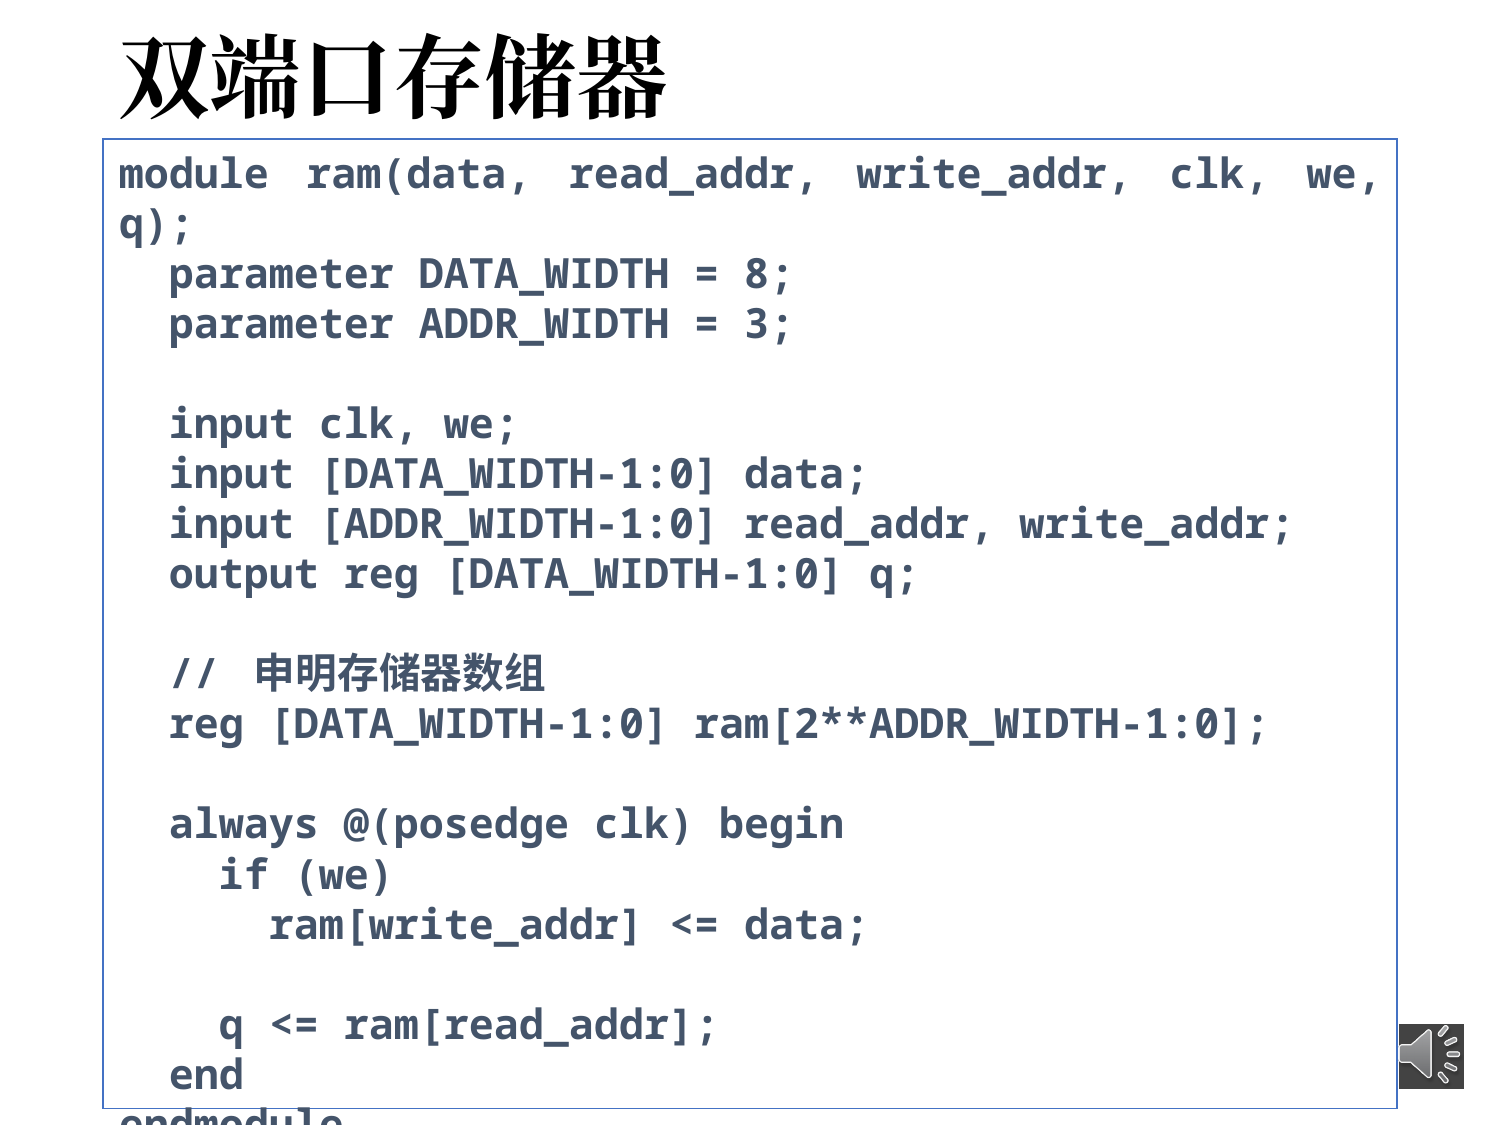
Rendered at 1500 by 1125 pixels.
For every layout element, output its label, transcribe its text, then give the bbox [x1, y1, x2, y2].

text_box module ram(data, read_addr, write_addr, clk, we, q); parameter DATA_WIDTH = 8; parameter ADDR_WIDTH = 3; input clk, we; input [DATA_WIDTH-1:0] data; input [ADDR_WIDTH-1:0] read_addr, write_addr; output reg [DATA_WIDTH-1:0] q; // 申明存储器数组 reg [DATA_WIDTH-1:0] ram[2**ADDR_WIDTH-1:0]; always @(posedge clk) begin if (we) ram[write_addr] <= data; q <= ram[read_addr]; end endmodule [103, 139, 1397, 1109]
title 双端口存储器 [103, 24, 1397, 139]
picture [1397, 1022, 1465, 1090]
